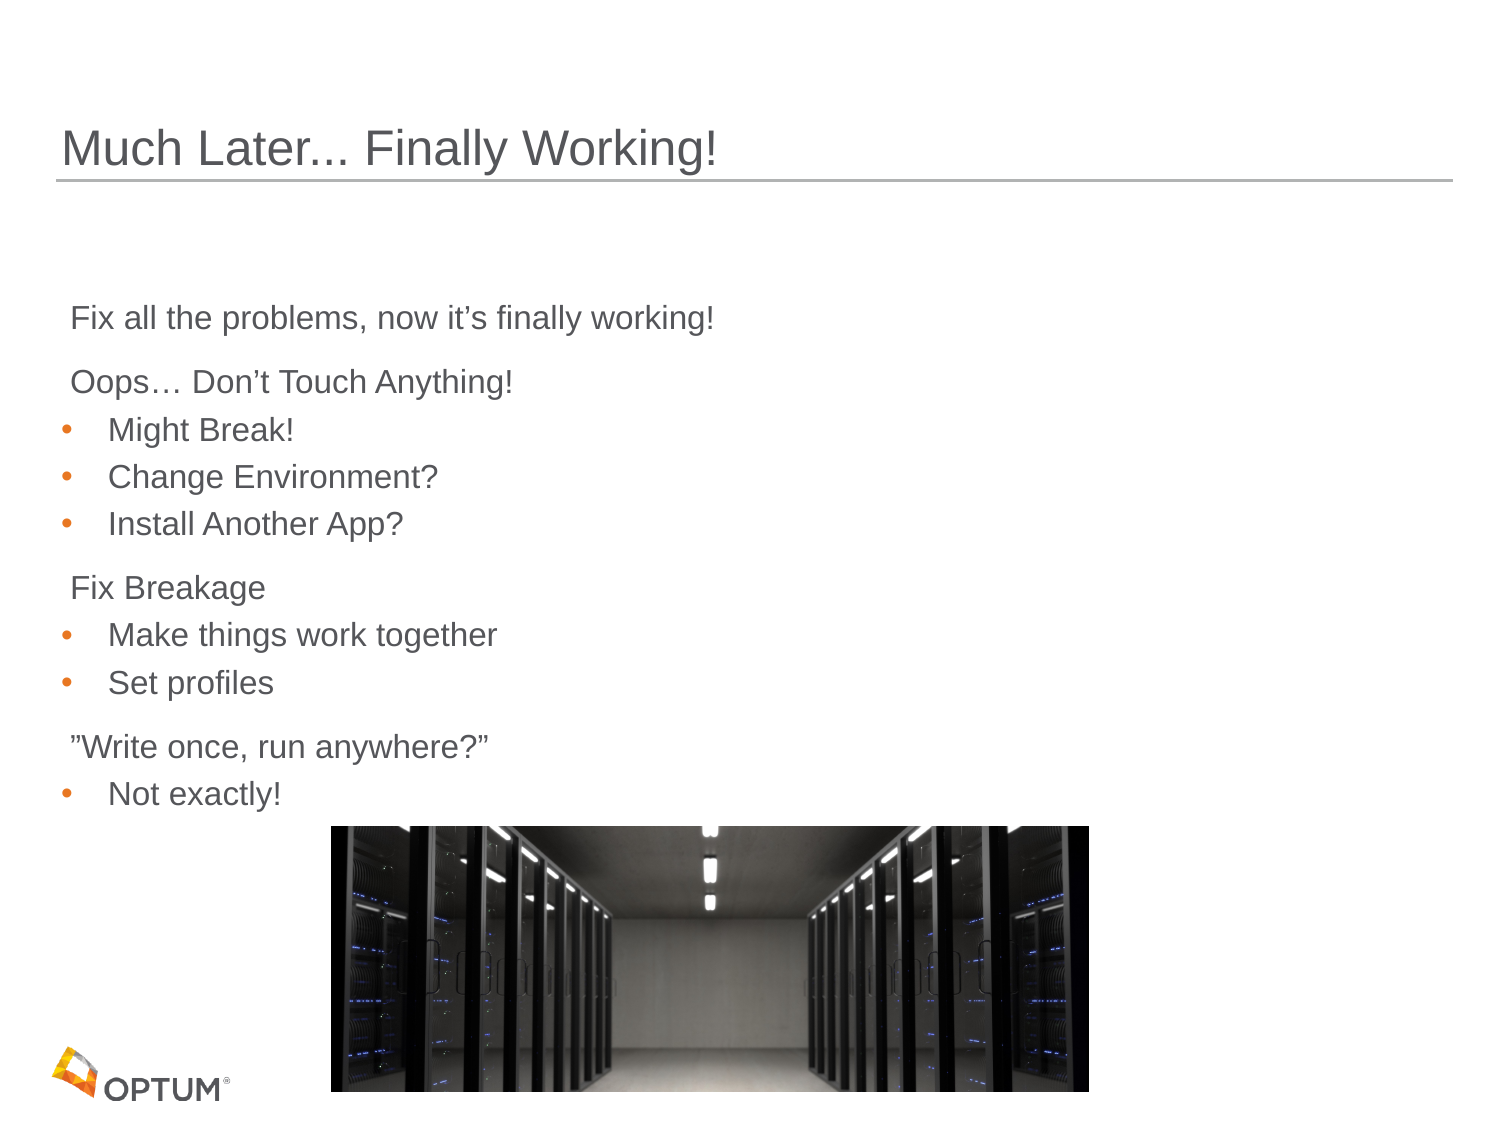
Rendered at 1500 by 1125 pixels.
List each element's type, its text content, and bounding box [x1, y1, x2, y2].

list Fix all the problems, now it’s finally working! Oops… Don’t Touch Anything! Might Break! Change Environment? Install Another App? Fix Breakage Make things work together Set profiles ”Write once, run anywhere?” Not exactly! [60, 299, 1454, 968]
picture [50, 1044, 231, 1101]
title Much Later... Finally Working! [60, 0, 1454, 177]
picture [331, 826, 1089, 1092]
